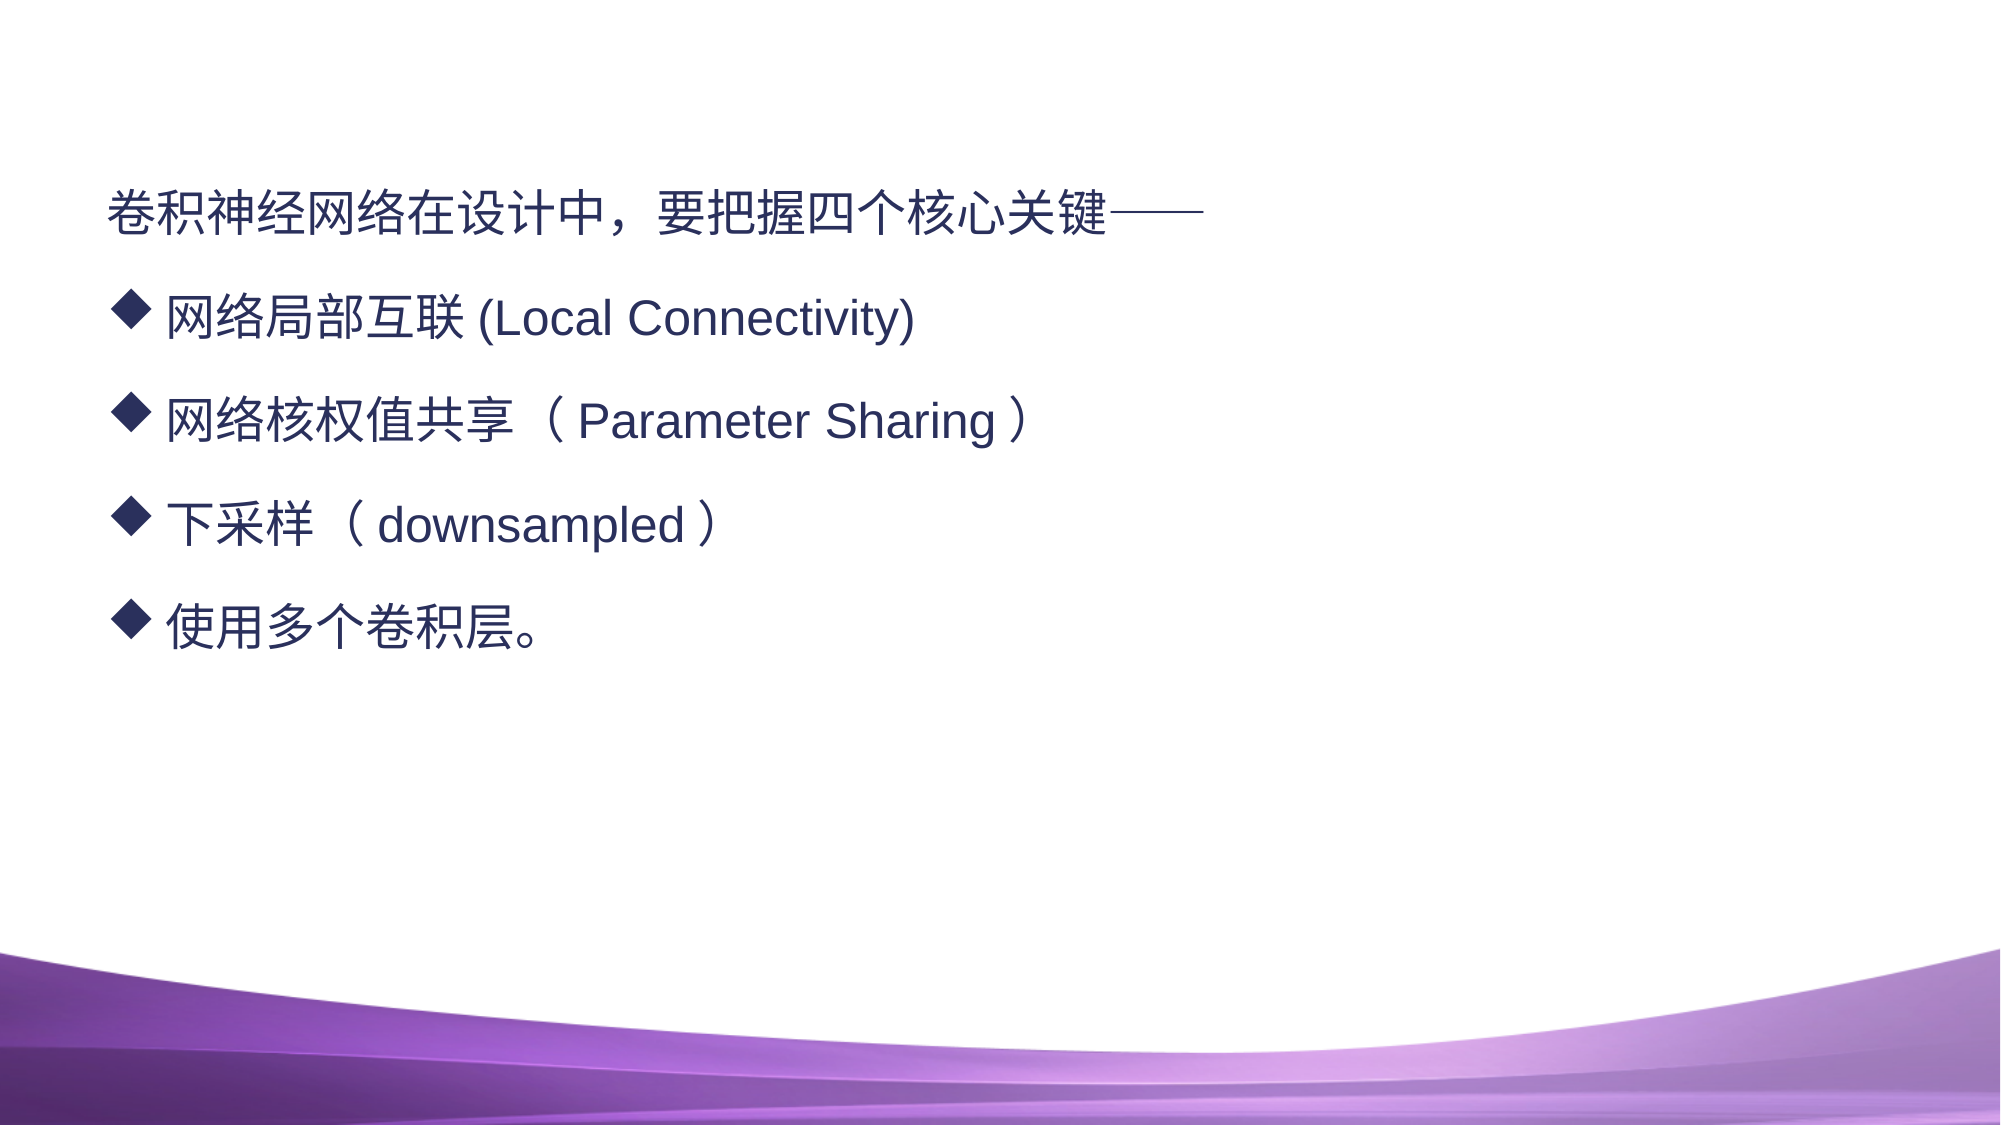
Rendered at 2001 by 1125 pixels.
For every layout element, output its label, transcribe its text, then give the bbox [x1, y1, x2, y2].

picture [0, 943, 2001, 1125]
list 卷积神经网络在设计中，要把握四个核心关键—— 网络局部互联(Local Connectivity) 网络核权值共享（Parameter Sharing） 下采样（downsampled） 使用多个卷积层。 [91, 168, 1906, 1021]
